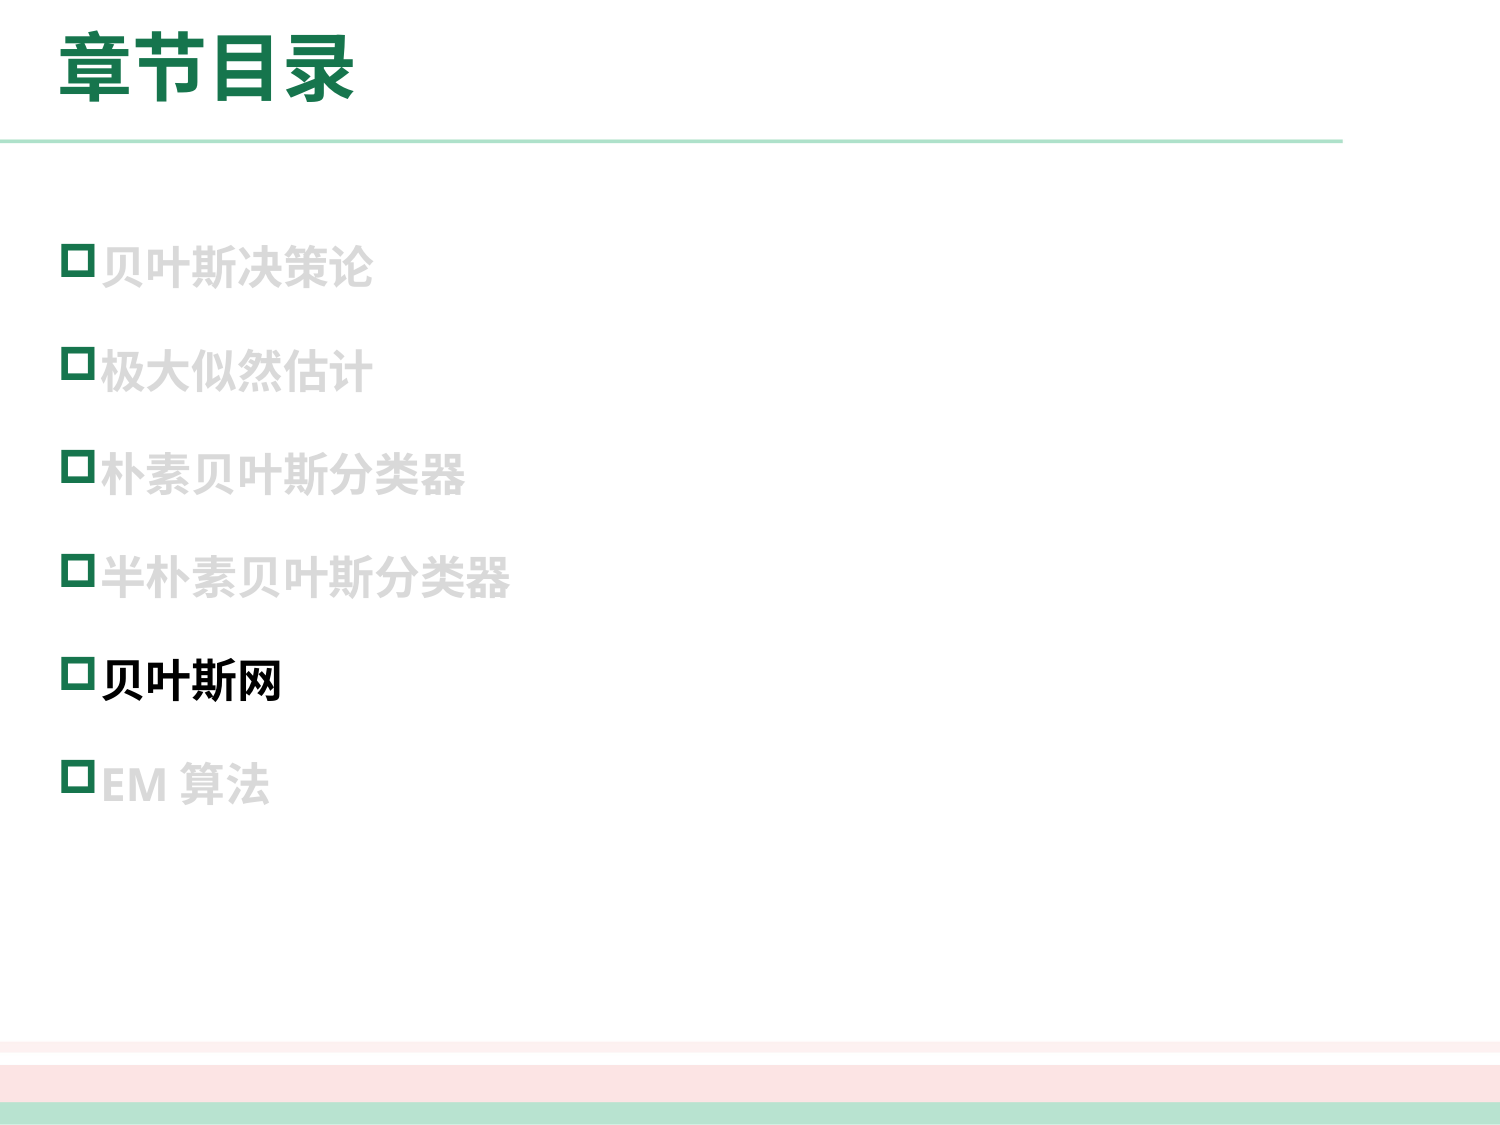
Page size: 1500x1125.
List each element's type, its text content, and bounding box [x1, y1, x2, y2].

list 贝叶斯决策论 极大似然估计 朴素贝叶斯分类器 半朴素贝叶斯分类器 贝叶斯网 EM算法 [42, 203, 1457, 811]
title 章节目录 [42, 7, 1337, 135]
picture [0, 0, 1500, 1125]
